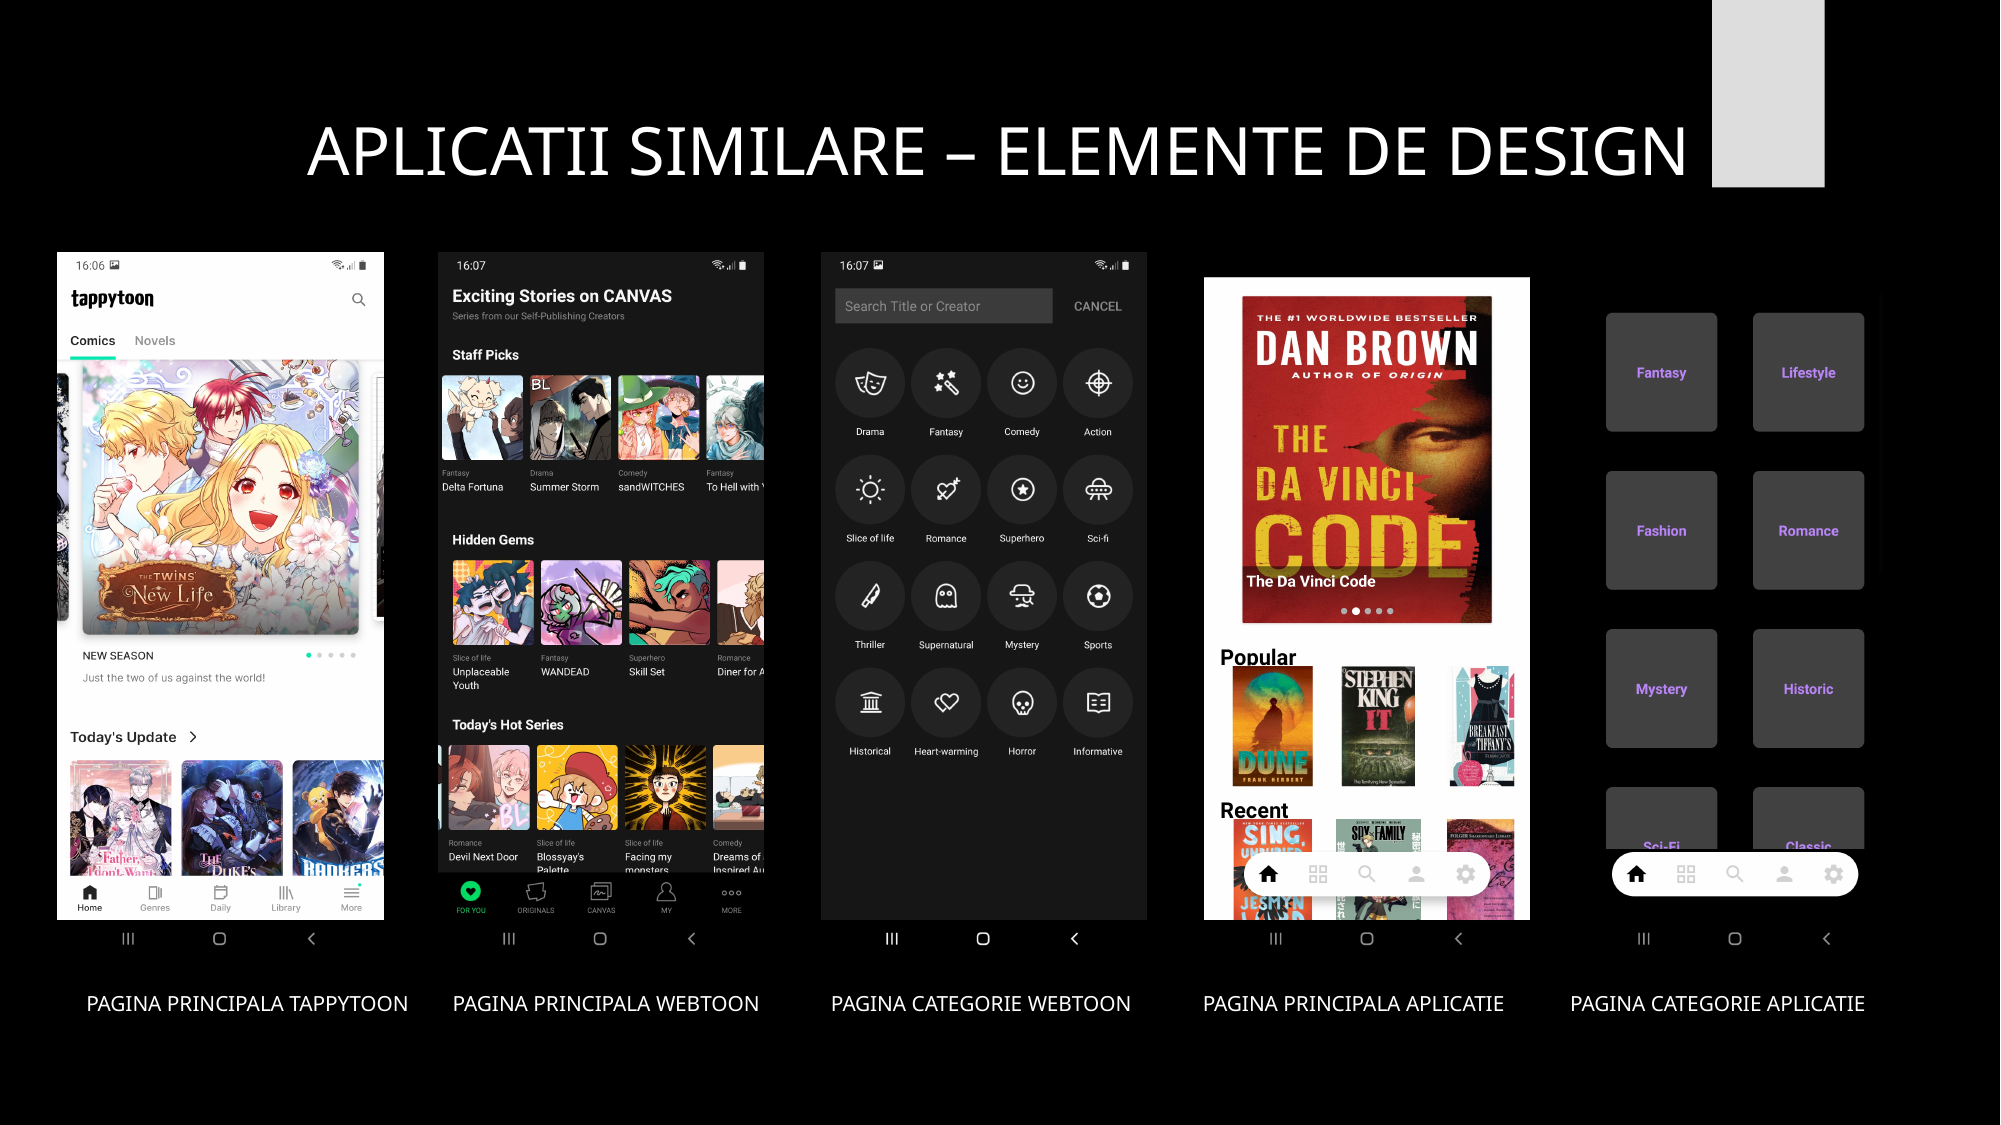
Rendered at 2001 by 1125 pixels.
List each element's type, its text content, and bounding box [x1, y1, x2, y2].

picture [57, 252, 384, 958]
text_box PAGINA PRINCIPALA TAPPYTOON PAGINA PRINCIPALA WEBTOON PAGINA CATEGORIE WEBTOON PAGINA PRINCIPALA APLICATIE PAGINA CATEGORIE APLICATIE [71, 983, 1881, 1023]
title APLICATII SIMILARE – ELEMENTE DE DESIGN [220, 90, 1780, 207]
picture [1203, 252, 1530, 958]
picture [820, 252, 1147, 958]
picture [1572, 252, 1898, 958]
picture [437, 252, 764, 958]
